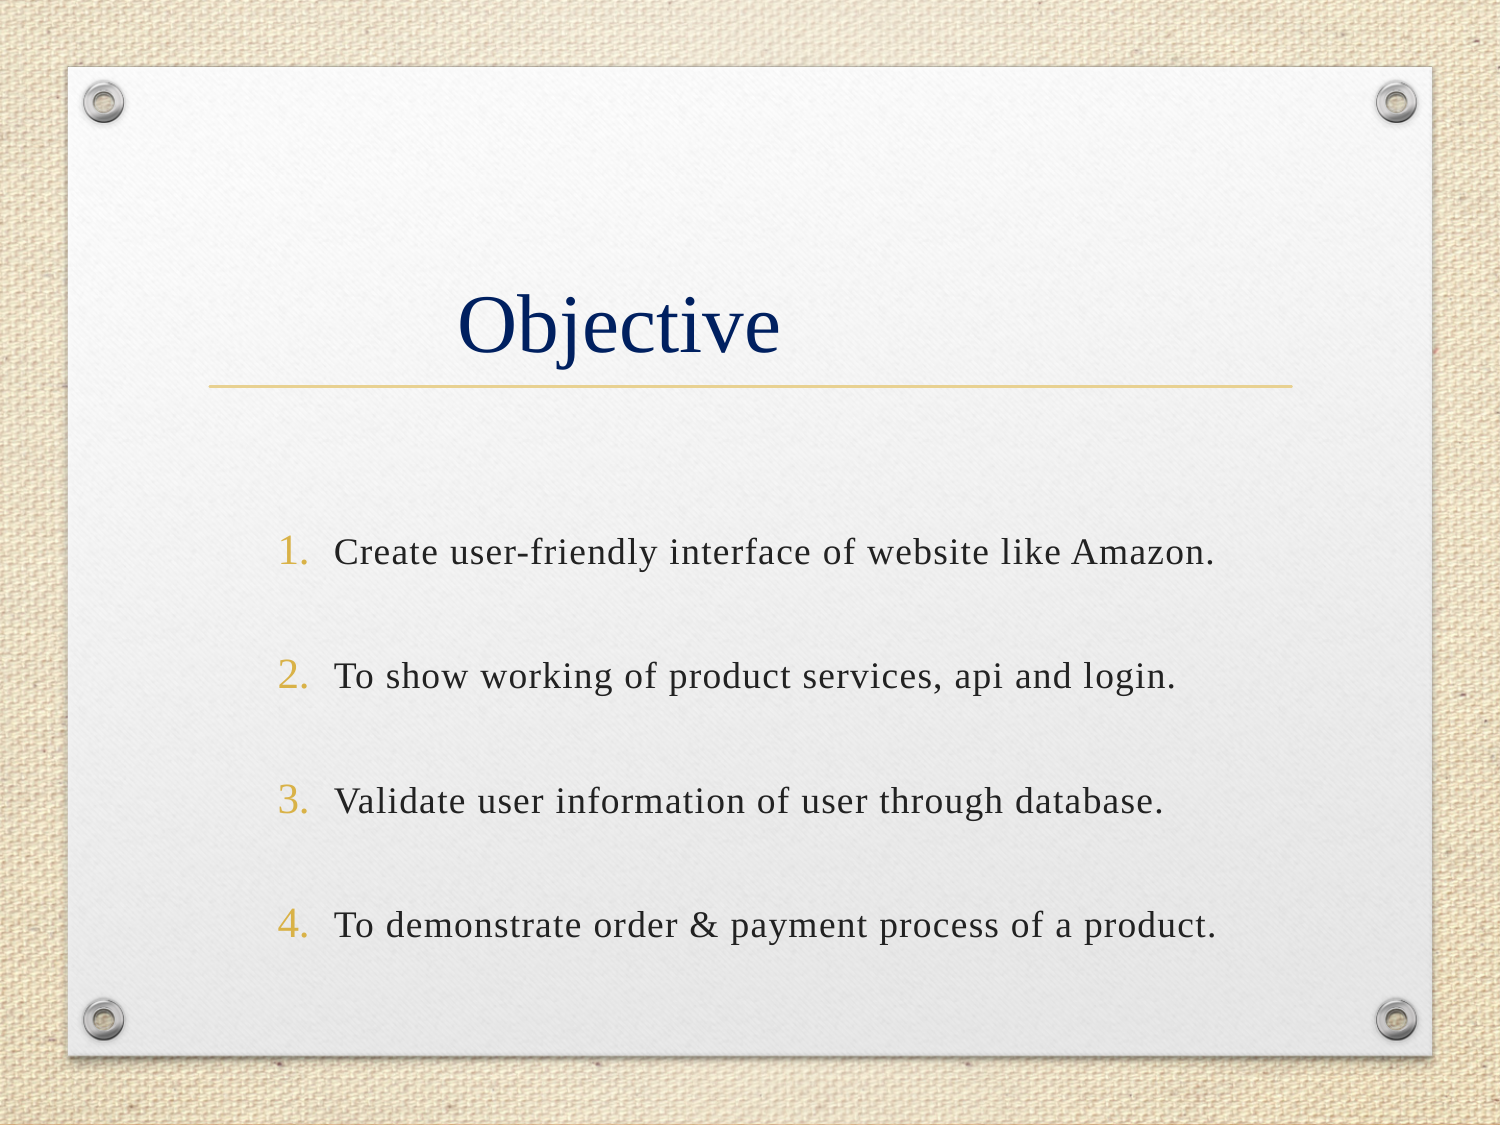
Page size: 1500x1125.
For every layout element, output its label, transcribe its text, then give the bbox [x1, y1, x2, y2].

picture [0, 0, 1500, 1125]
list Create user-friendly interface of website like Amazon. To show working of product services, api and login. Validate user information of user through database. To demonstrate order & payment process of a product. [187, 474, 1303, 1041]
title Objective [62, 212, 1178, 427]
